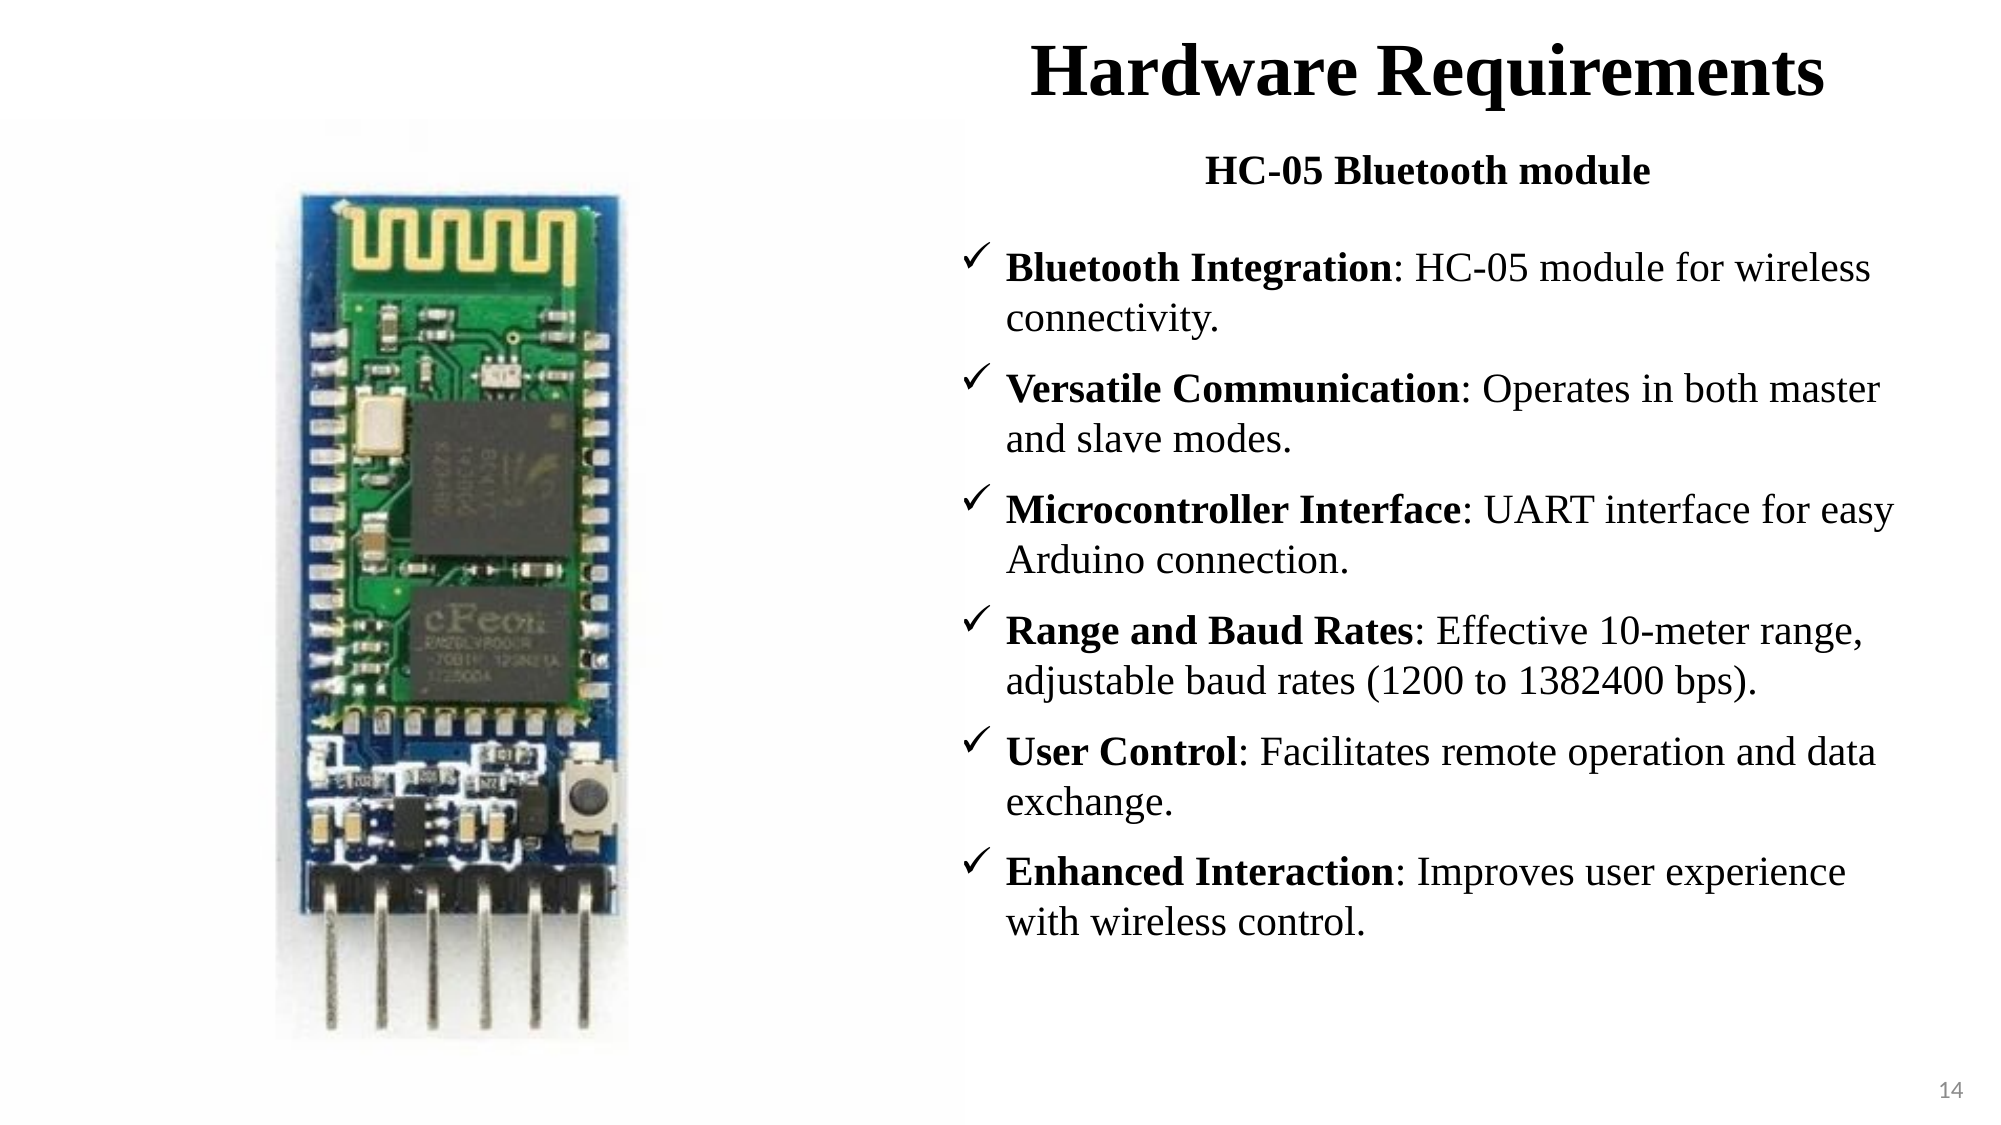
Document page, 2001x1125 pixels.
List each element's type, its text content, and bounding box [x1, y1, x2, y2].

slide_number 14 [1908, 1058, 1979, 1119]
title Hardware Requirements [865, 43, 1991, 120]
picture [0, 119, 965, 1125]
text_box HC-05 Bluetooth module [1108, 135, 1748, 200]
subtitle Bluetooth Integration: HC-05 module for wireless connectivity. Versatile Communication: Operates in both master and slave modes. Microcontroller Interface: UART interface for easy Arduino connection. Range and Baud Rates: Effective 10-meter range, adjustable baud rates (1200 to 1382400 bps). User Control: Facilitates remote operation and data exchange. Enhanced Interaction: Improves user experience with wireless control. [965, 232, 1929, 1036]
